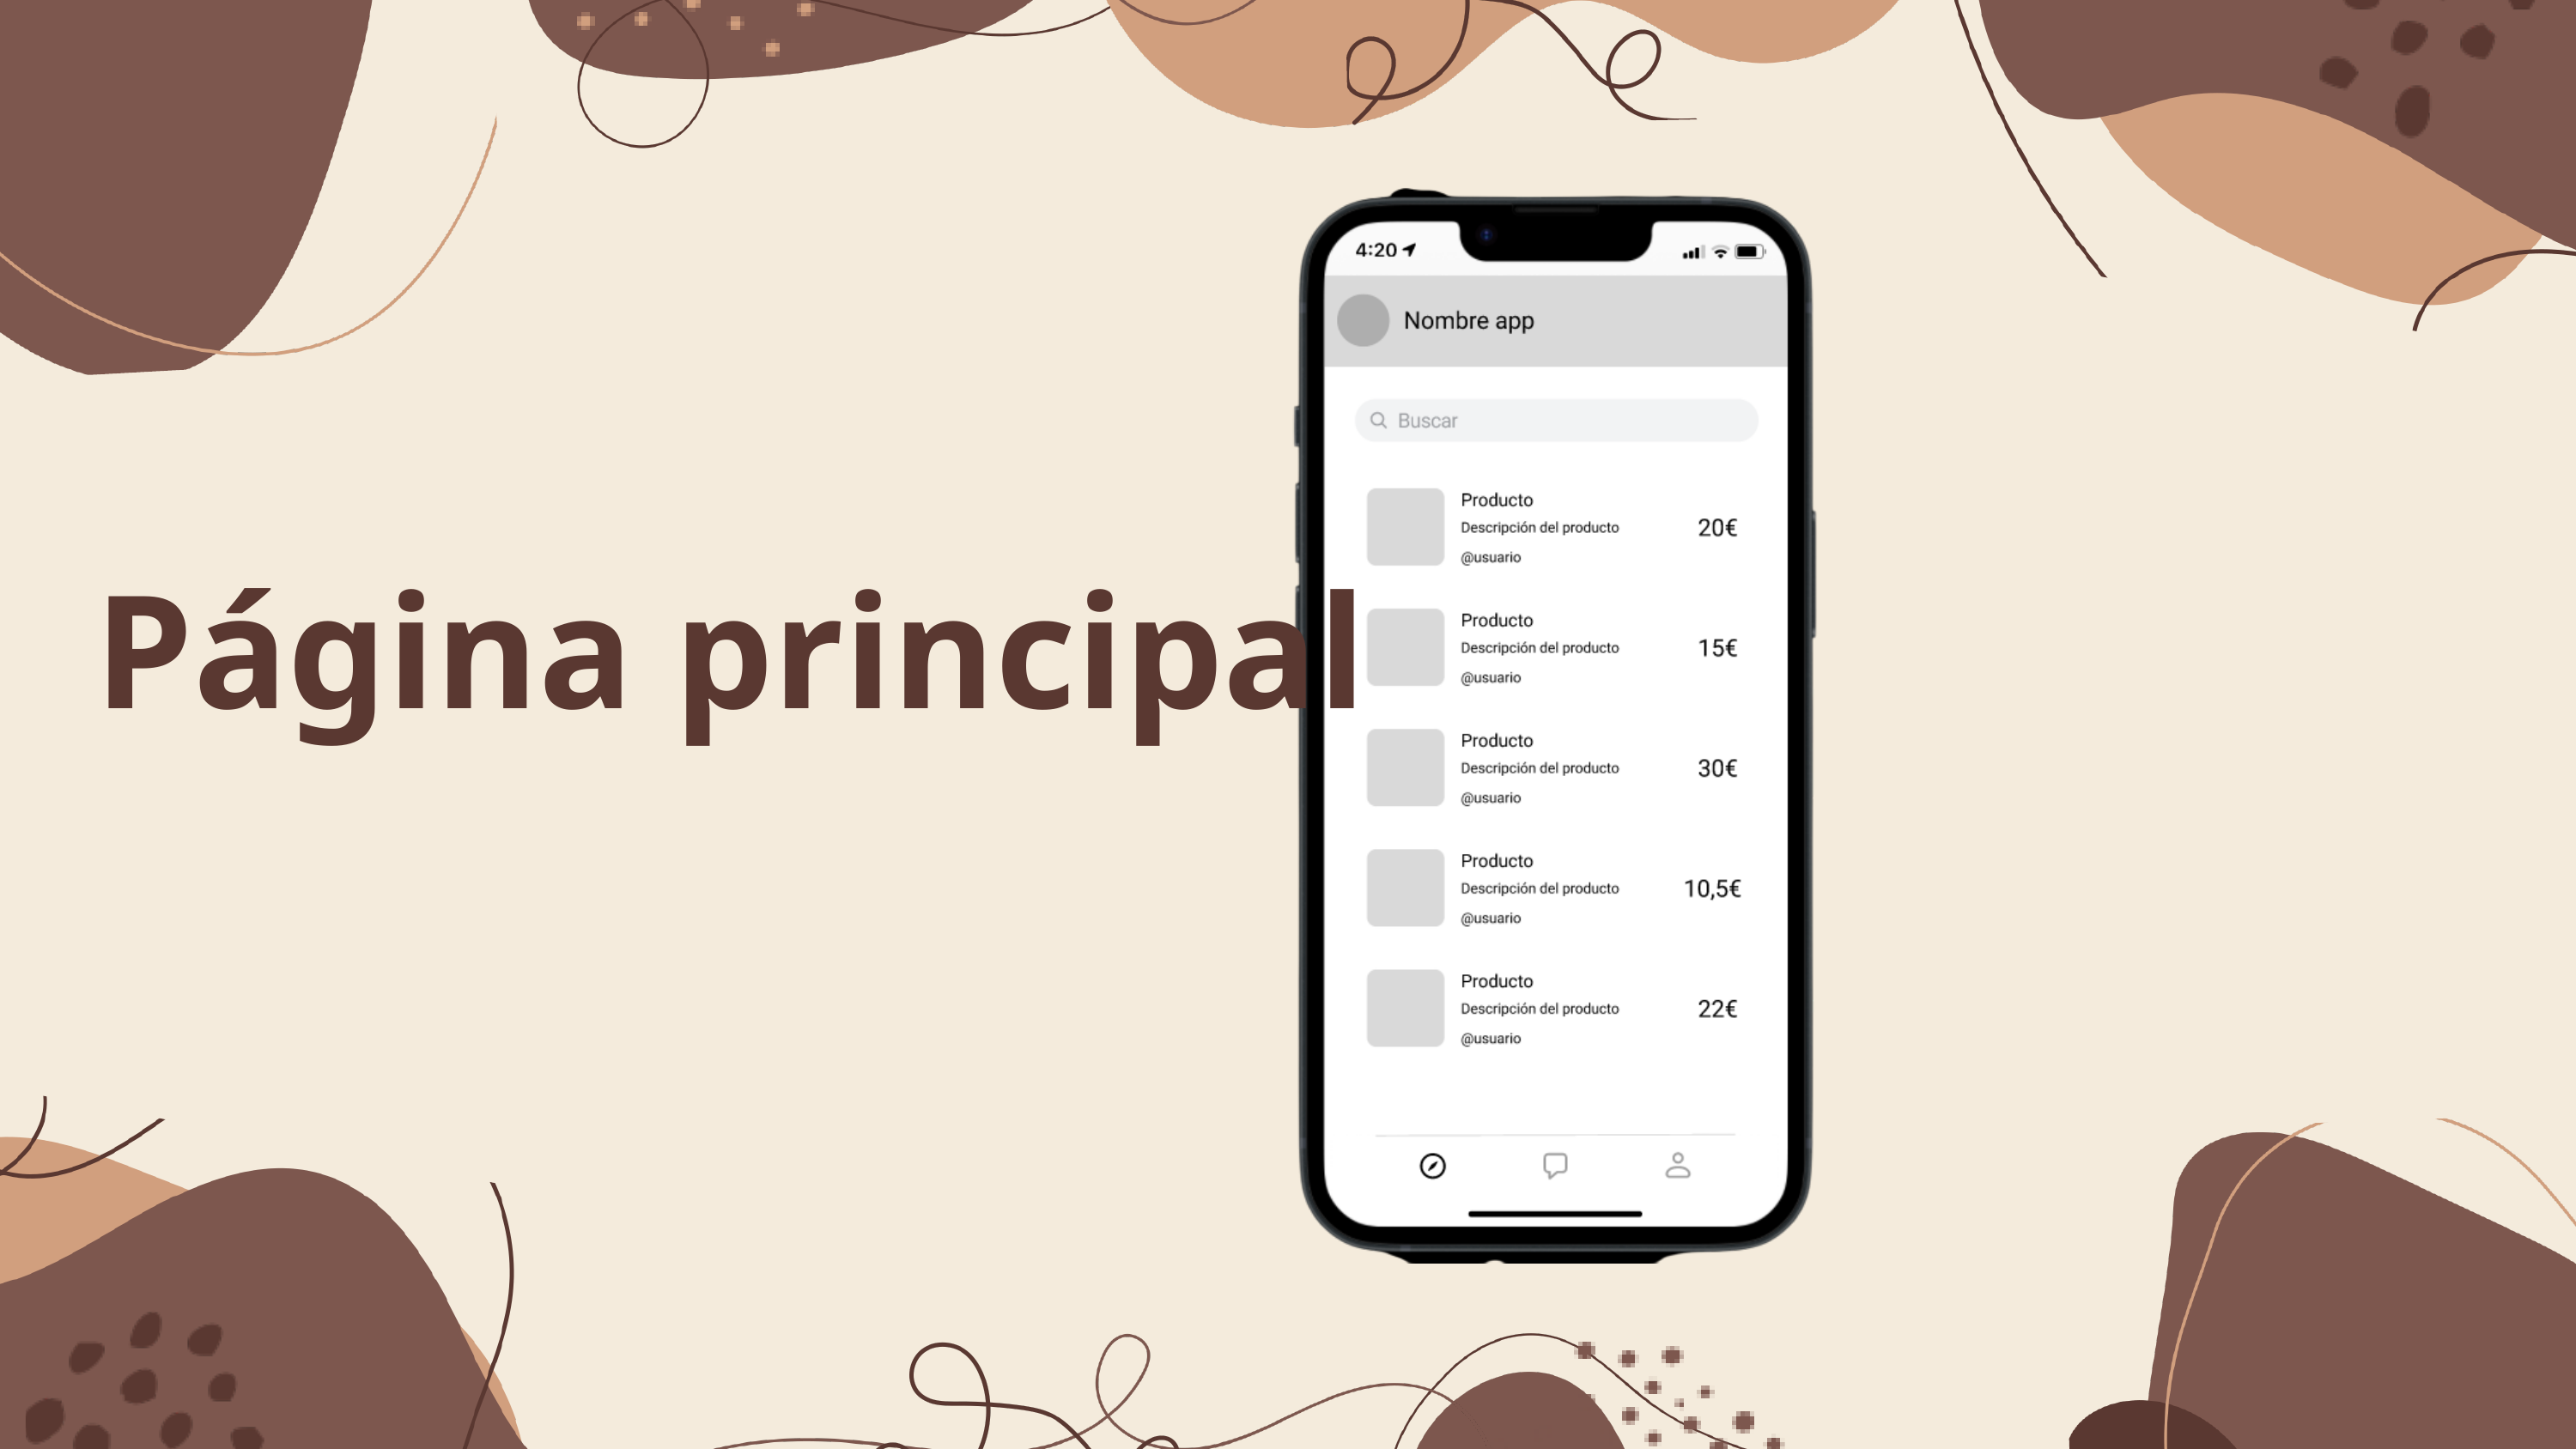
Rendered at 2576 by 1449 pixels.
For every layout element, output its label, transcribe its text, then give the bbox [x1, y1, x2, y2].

text_box [2297, 0, 2539, 147]
text_box [567, 1331, 1515, 1449]
text_box [502, 0, 1048, 153]
text_box [2058, 1113, 2576, 1449]
text_box [0, 0, 510, 380]
text_box [1345, 0, 1698, 126]
text_box [1288, 185, 1823, 1264]
text_box [1046, 0, 1997, 142]
text_box [519, 0, 841, 57]
text_box [1515, 1331, 2058, 1449]
text_box [866, 1342, 1216, 1449]
text_box [25, 1303, 264, 1449]
text_box [1463, 1342, 1785, 1449]
text_box Página principal [25, 608, 1437, 740]
text_box [1911, 0, 2576, 360]
text_box [0, 1087, 654, 1449]
